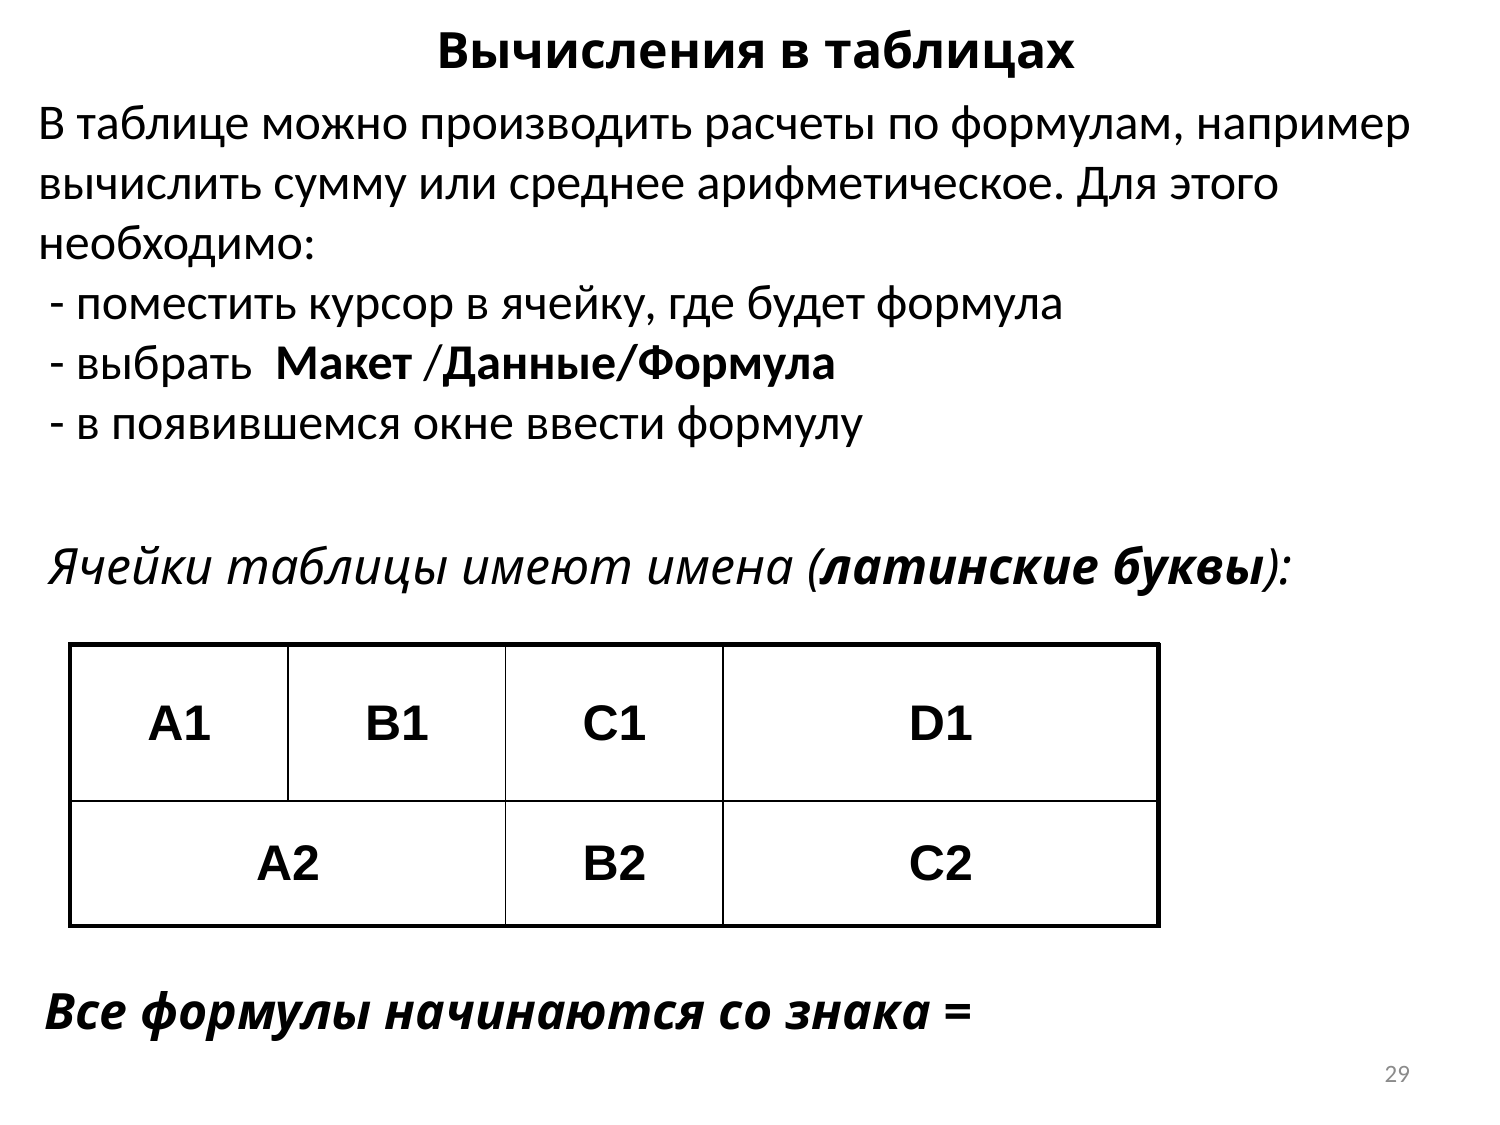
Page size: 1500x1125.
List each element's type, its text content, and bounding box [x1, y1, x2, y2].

table_cell B2 [506, 802, 722, 924]
text_box В таблице можно производить расчеты по формулам, например вычислить сумму или среднее арифметическое. Для этого необходимо: - поместить курсор в ячейку, где будет формула - выбрать Макет /Данные/Формула - в появившемся окне ввести формулу [23, 81, 1477, 457]
text_box Вычисления в таблицах [70, 0, 1442, 81]
table_cell A2 [72, 802, 505, 924]
table_header B1 [289, 647, 505, 800]
table_header C1 [506, 647, 722, 800]
table_cell C2 [724, 802, 1156, 924]
table_header D1 [724, 647, 1156, 800]
text_box Ячейки таблицы имеют имена (латинские буквы): [35, 527, 1341, 603]
table_header A1 [72, 647, 287, 800]
text_box Все формулы начинаются со знака = [29, 972, 1500, 1048]
slide_number 29 [1074, 1042, 1425, 1103]
